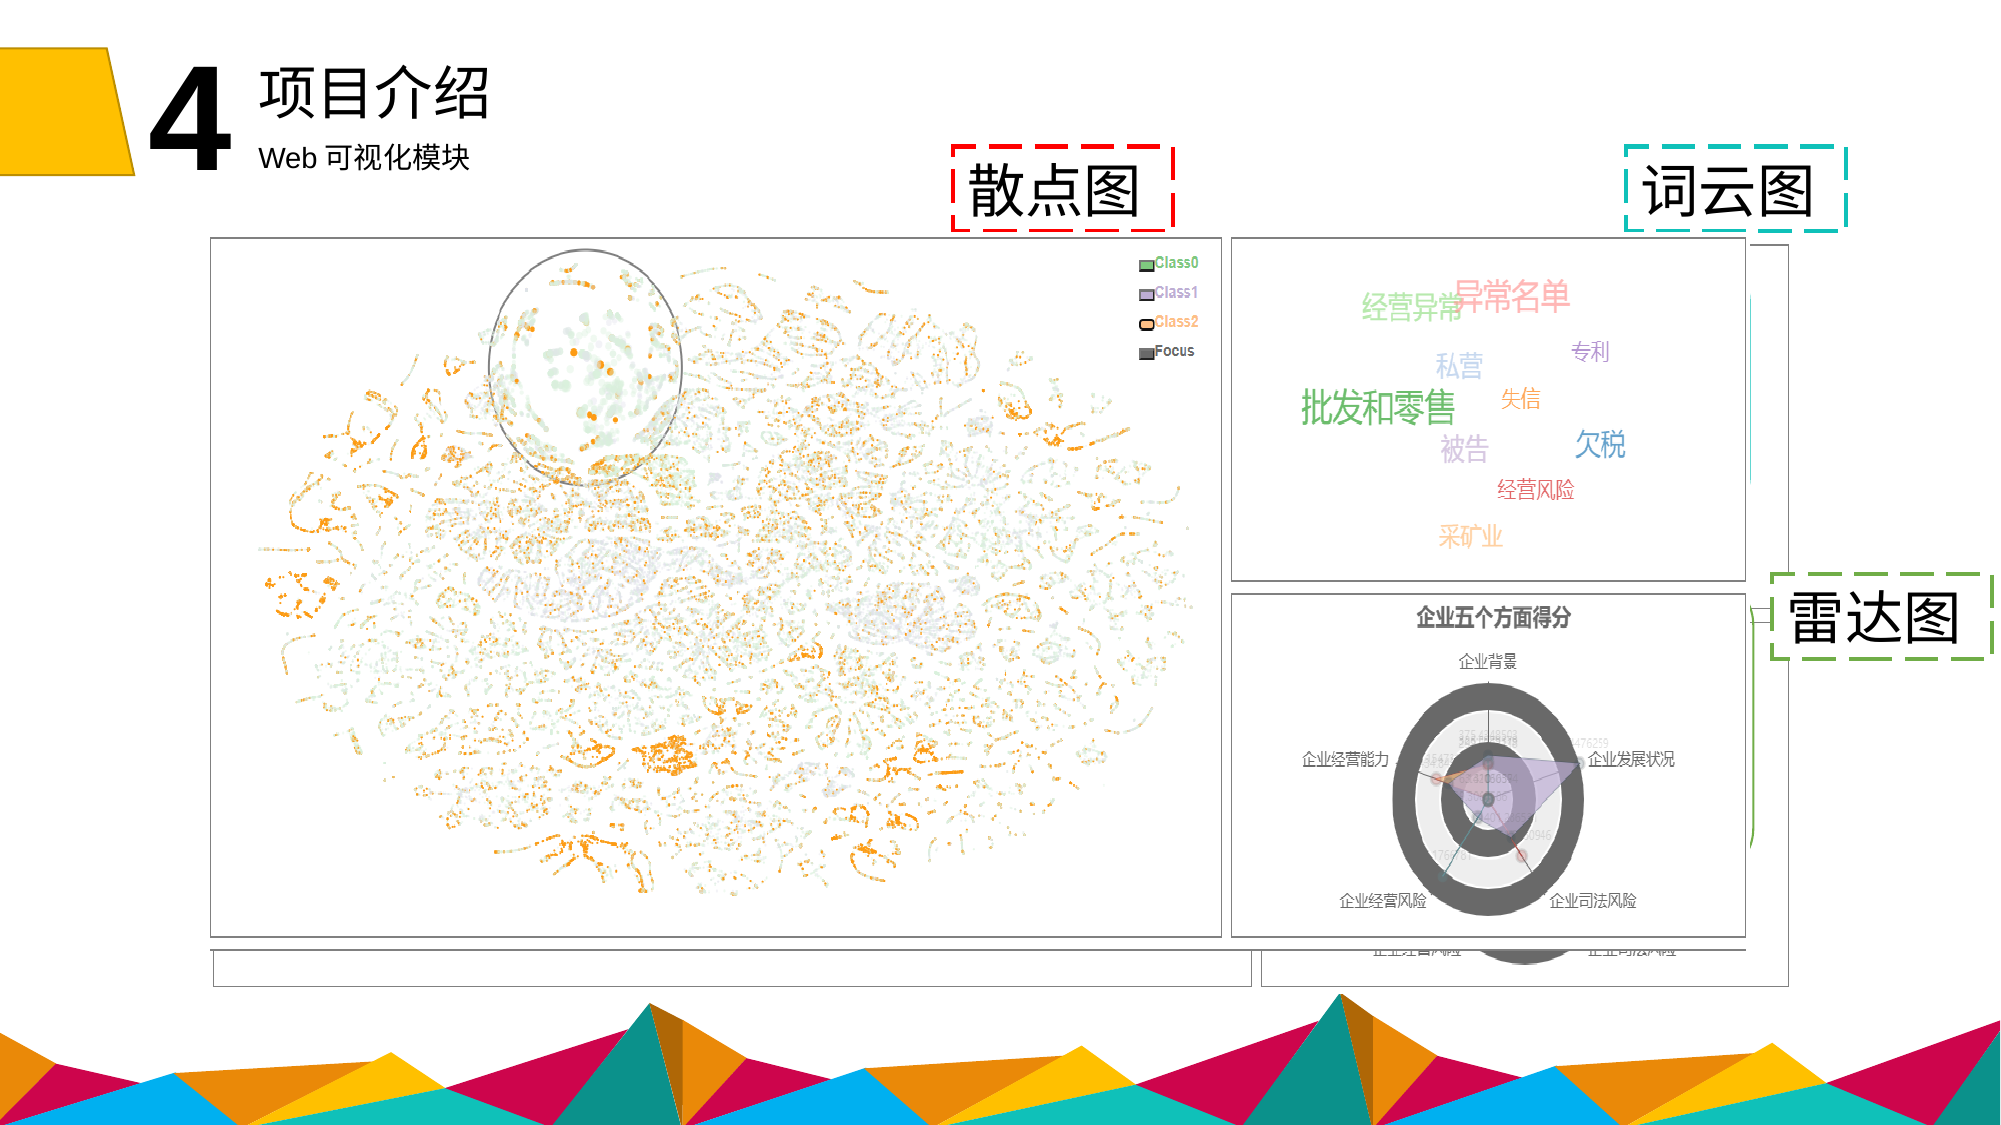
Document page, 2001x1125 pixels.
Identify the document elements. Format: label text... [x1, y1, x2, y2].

text_box [0, 47, 134, 177]
text_box Web可视化模块 [243, 132, 691, 183]
text_box 雷达图 [1793, 573, 1993, 660]
text_box 项目介绍 [243, 48, 513, 134]
text_box 词云图 [1625, 146, 1847, 232]
text_box 散点图 [952, 146, 1174, 232]
picture [202, 232, 1793, 994]
text_box 4 [134, 13, 353, 208]
